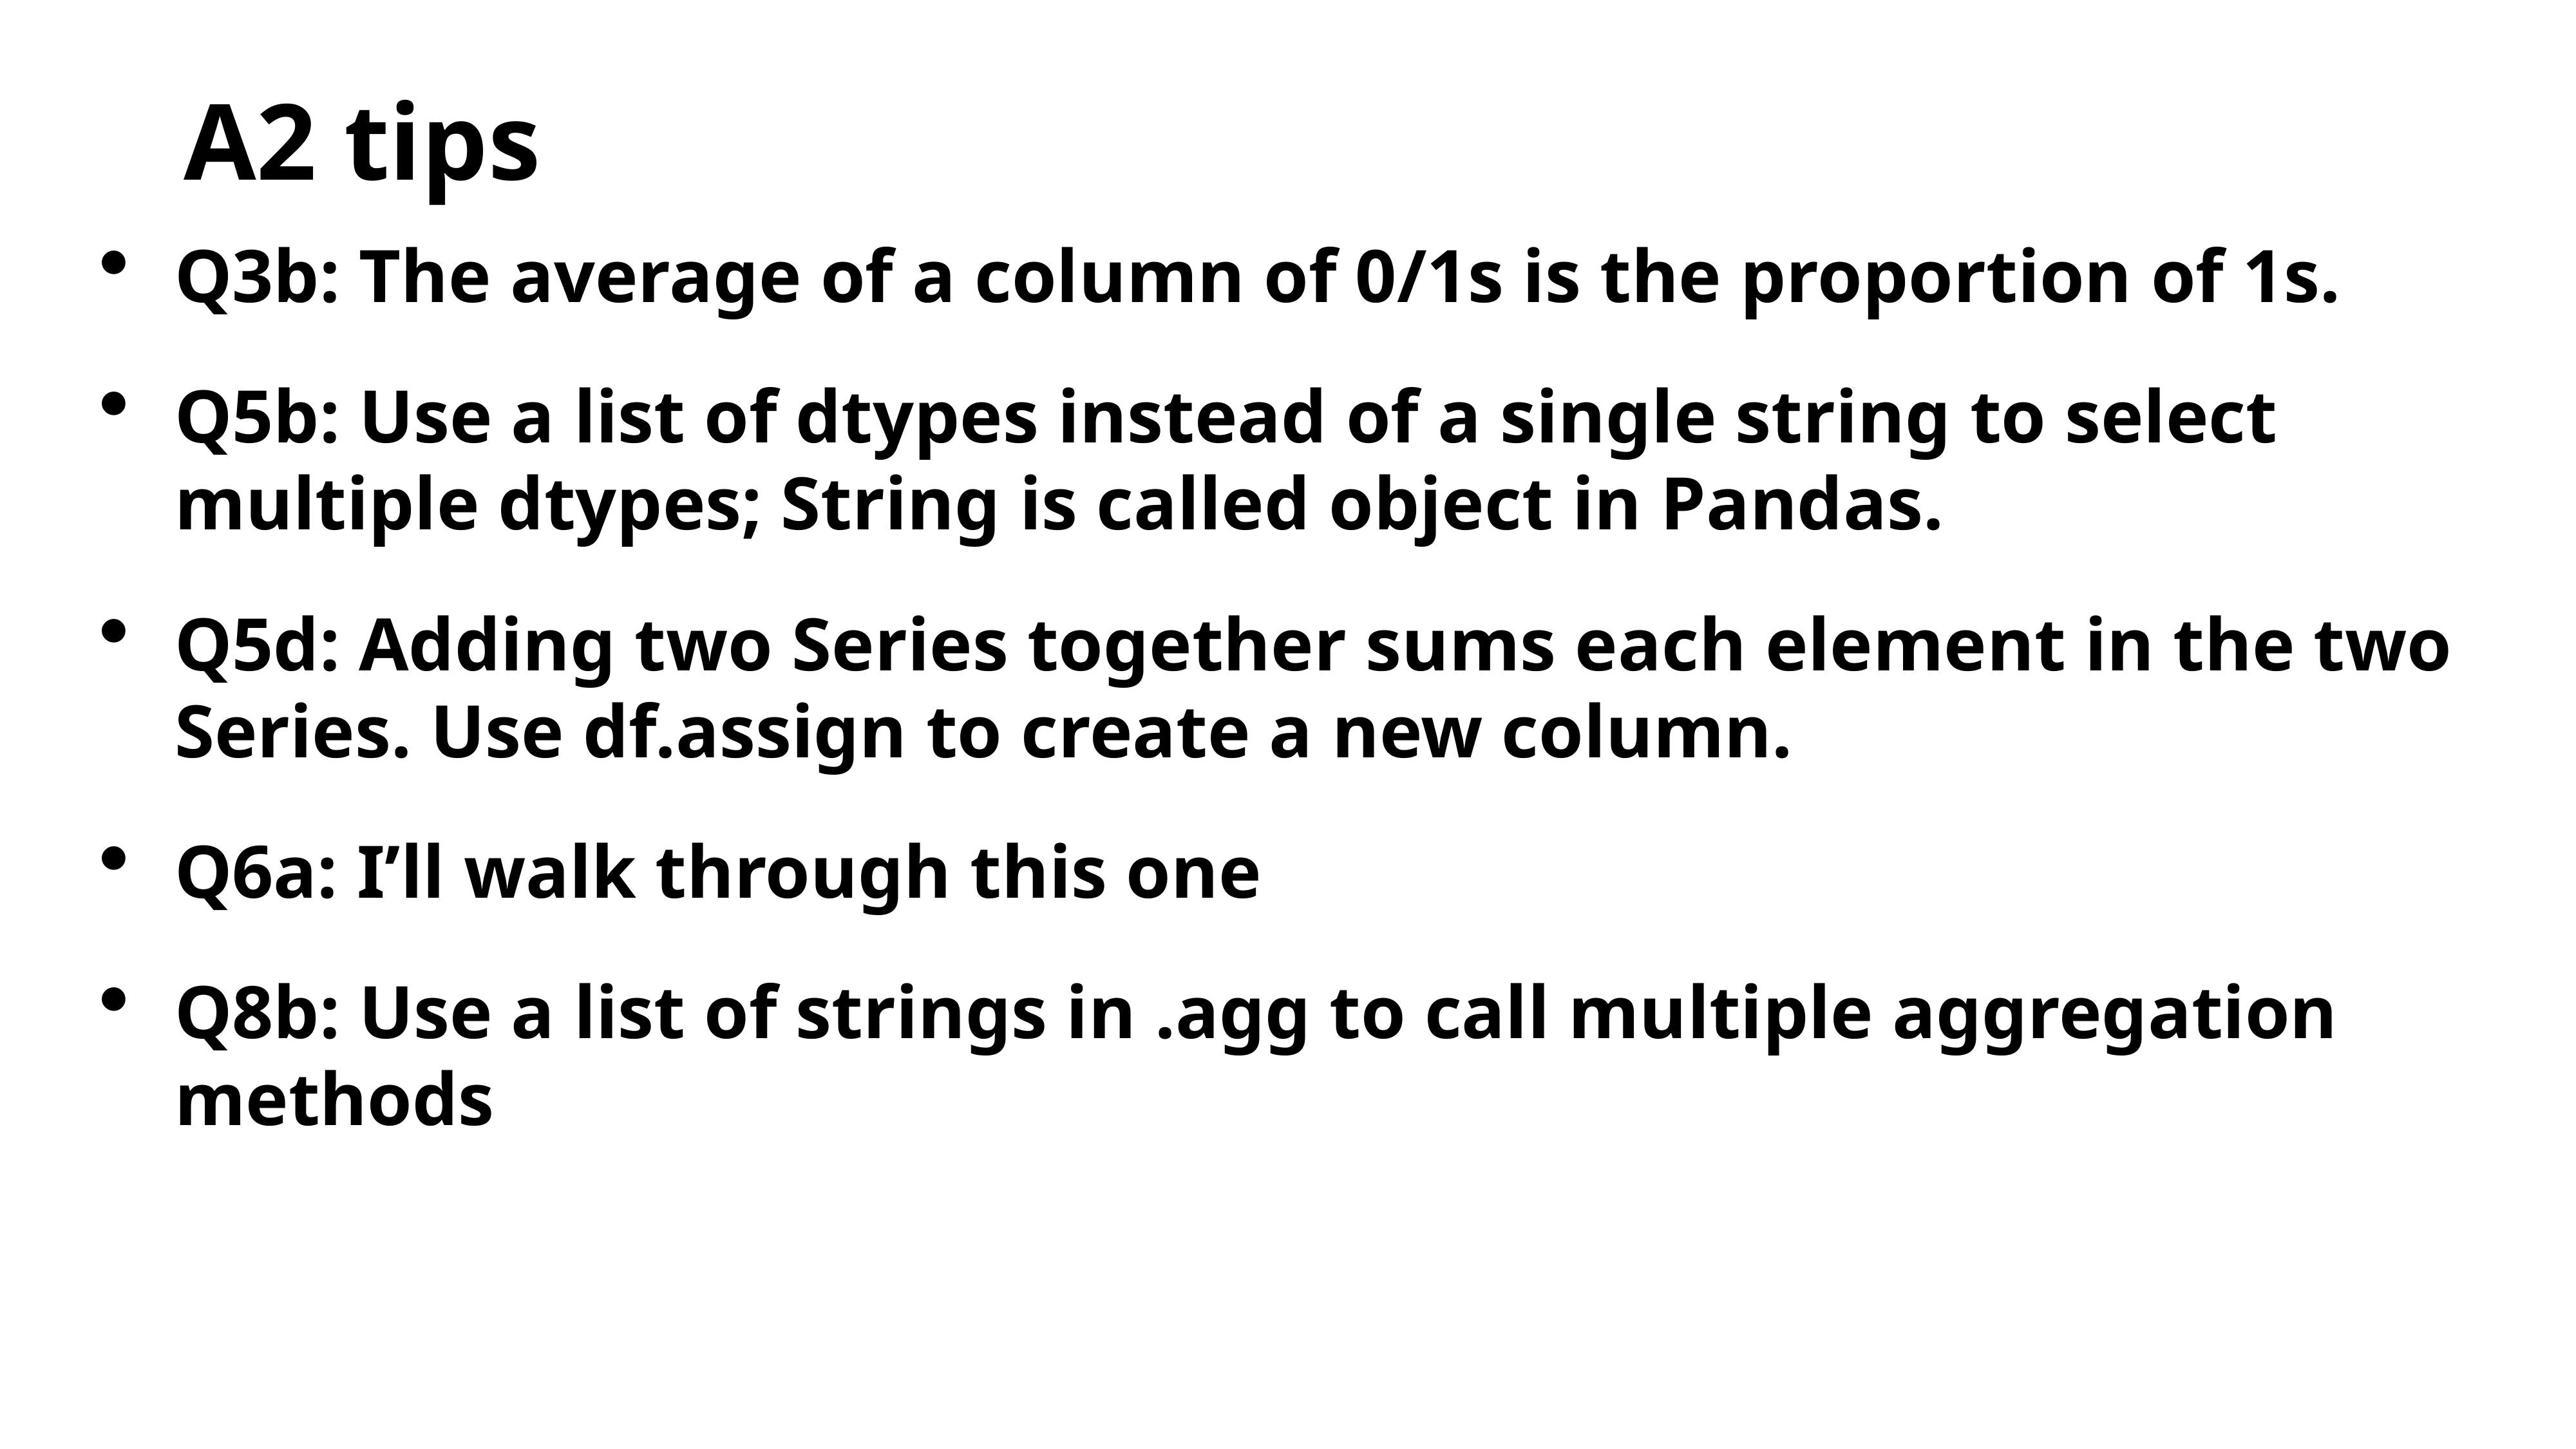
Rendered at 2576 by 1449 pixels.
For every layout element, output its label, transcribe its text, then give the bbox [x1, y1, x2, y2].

list Q3b: The average of a column of 0/1s is the proportion of 1s. Q5b: Use a list of dtypes instead of a single string to select multiple dtypes; String is called object in Pandas. Q5d: Adding two Series together sums each element in the two Series. Use df.assign to create a new column. Q6a: I’ll walk through this one Q8b: Use a list of strings in .agg to call multiple aggregation methods [93, 224, 2483, 1316]
title A2 tips [178, 60, 2398, 215]
